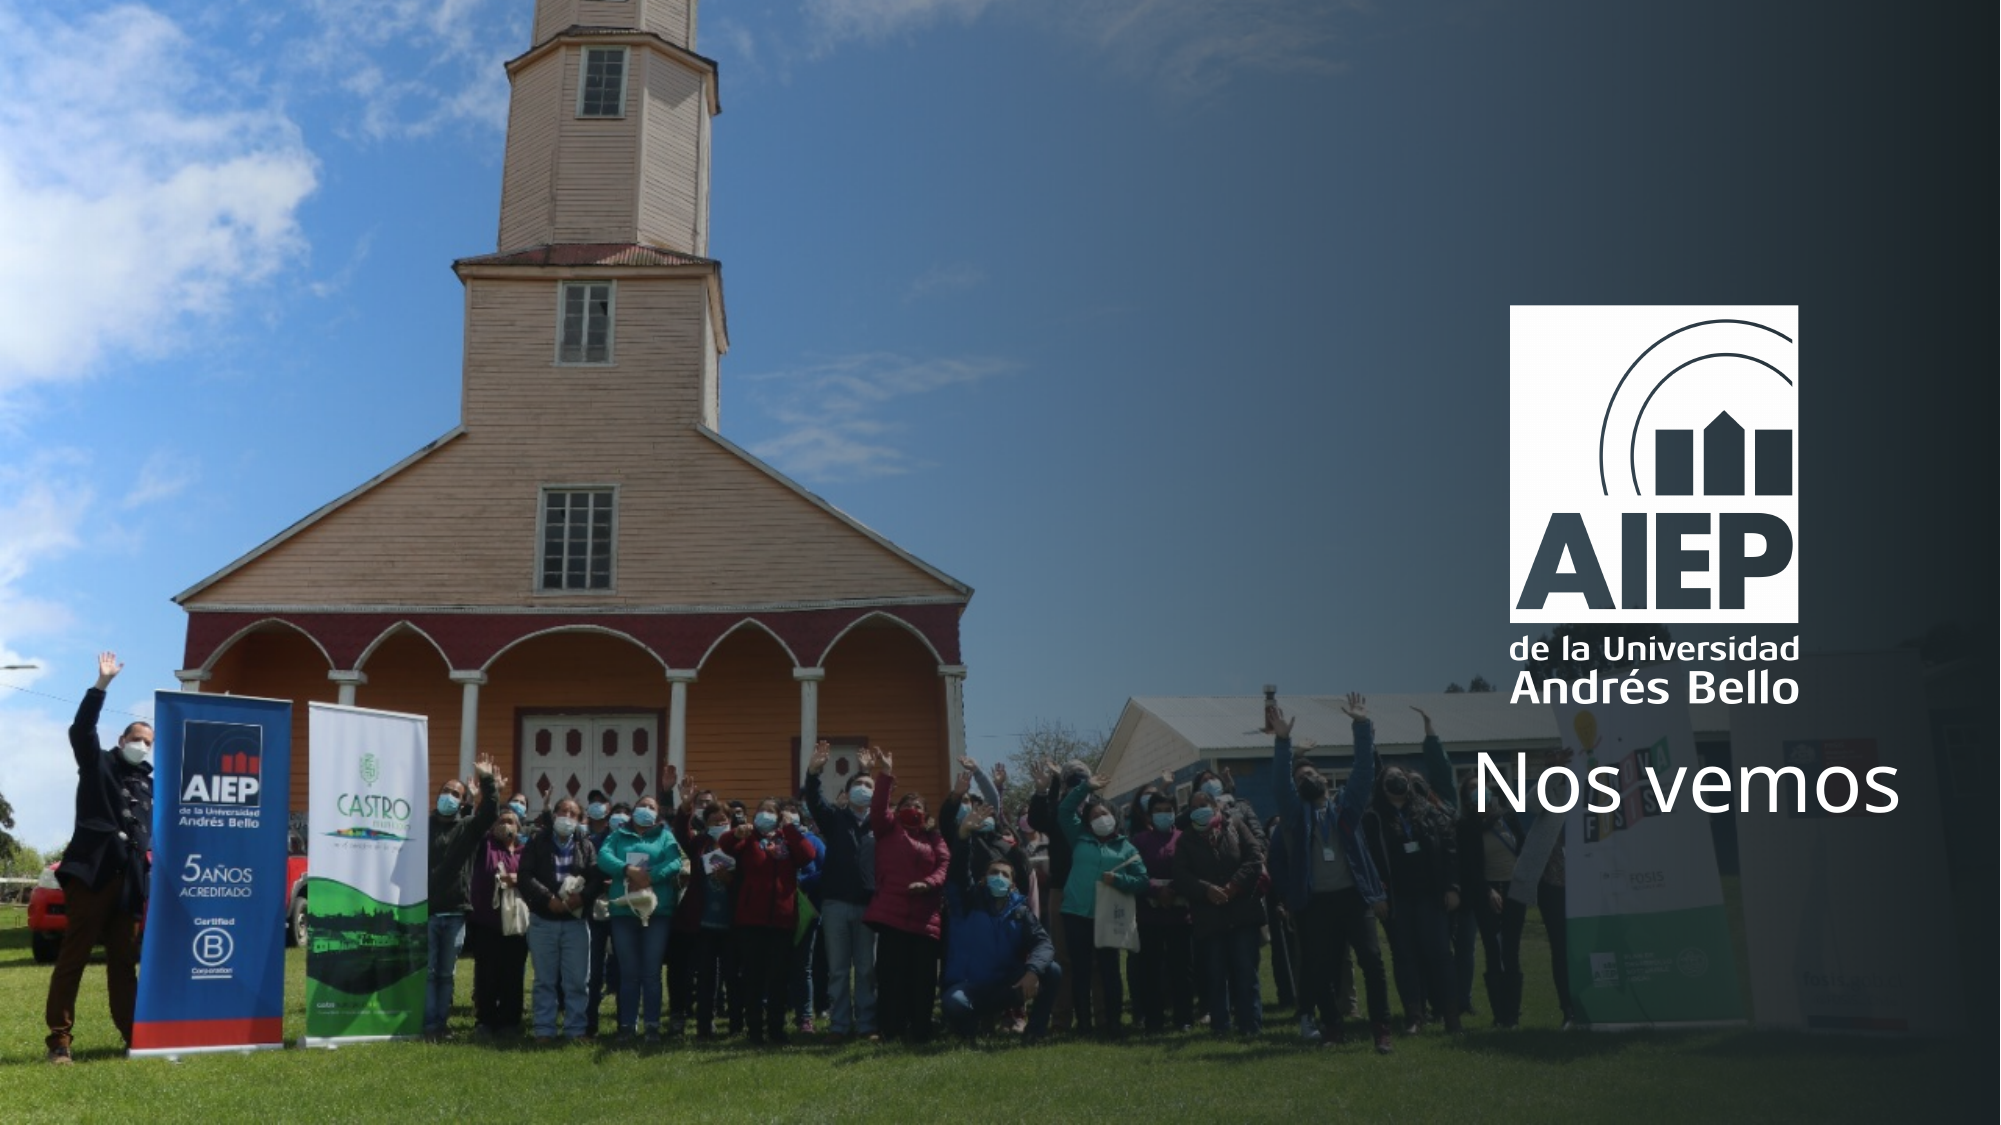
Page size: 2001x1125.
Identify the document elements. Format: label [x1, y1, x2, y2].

text_box [1456, 287, 1935, 838]
picture [0, 0, 2000, 1125]
